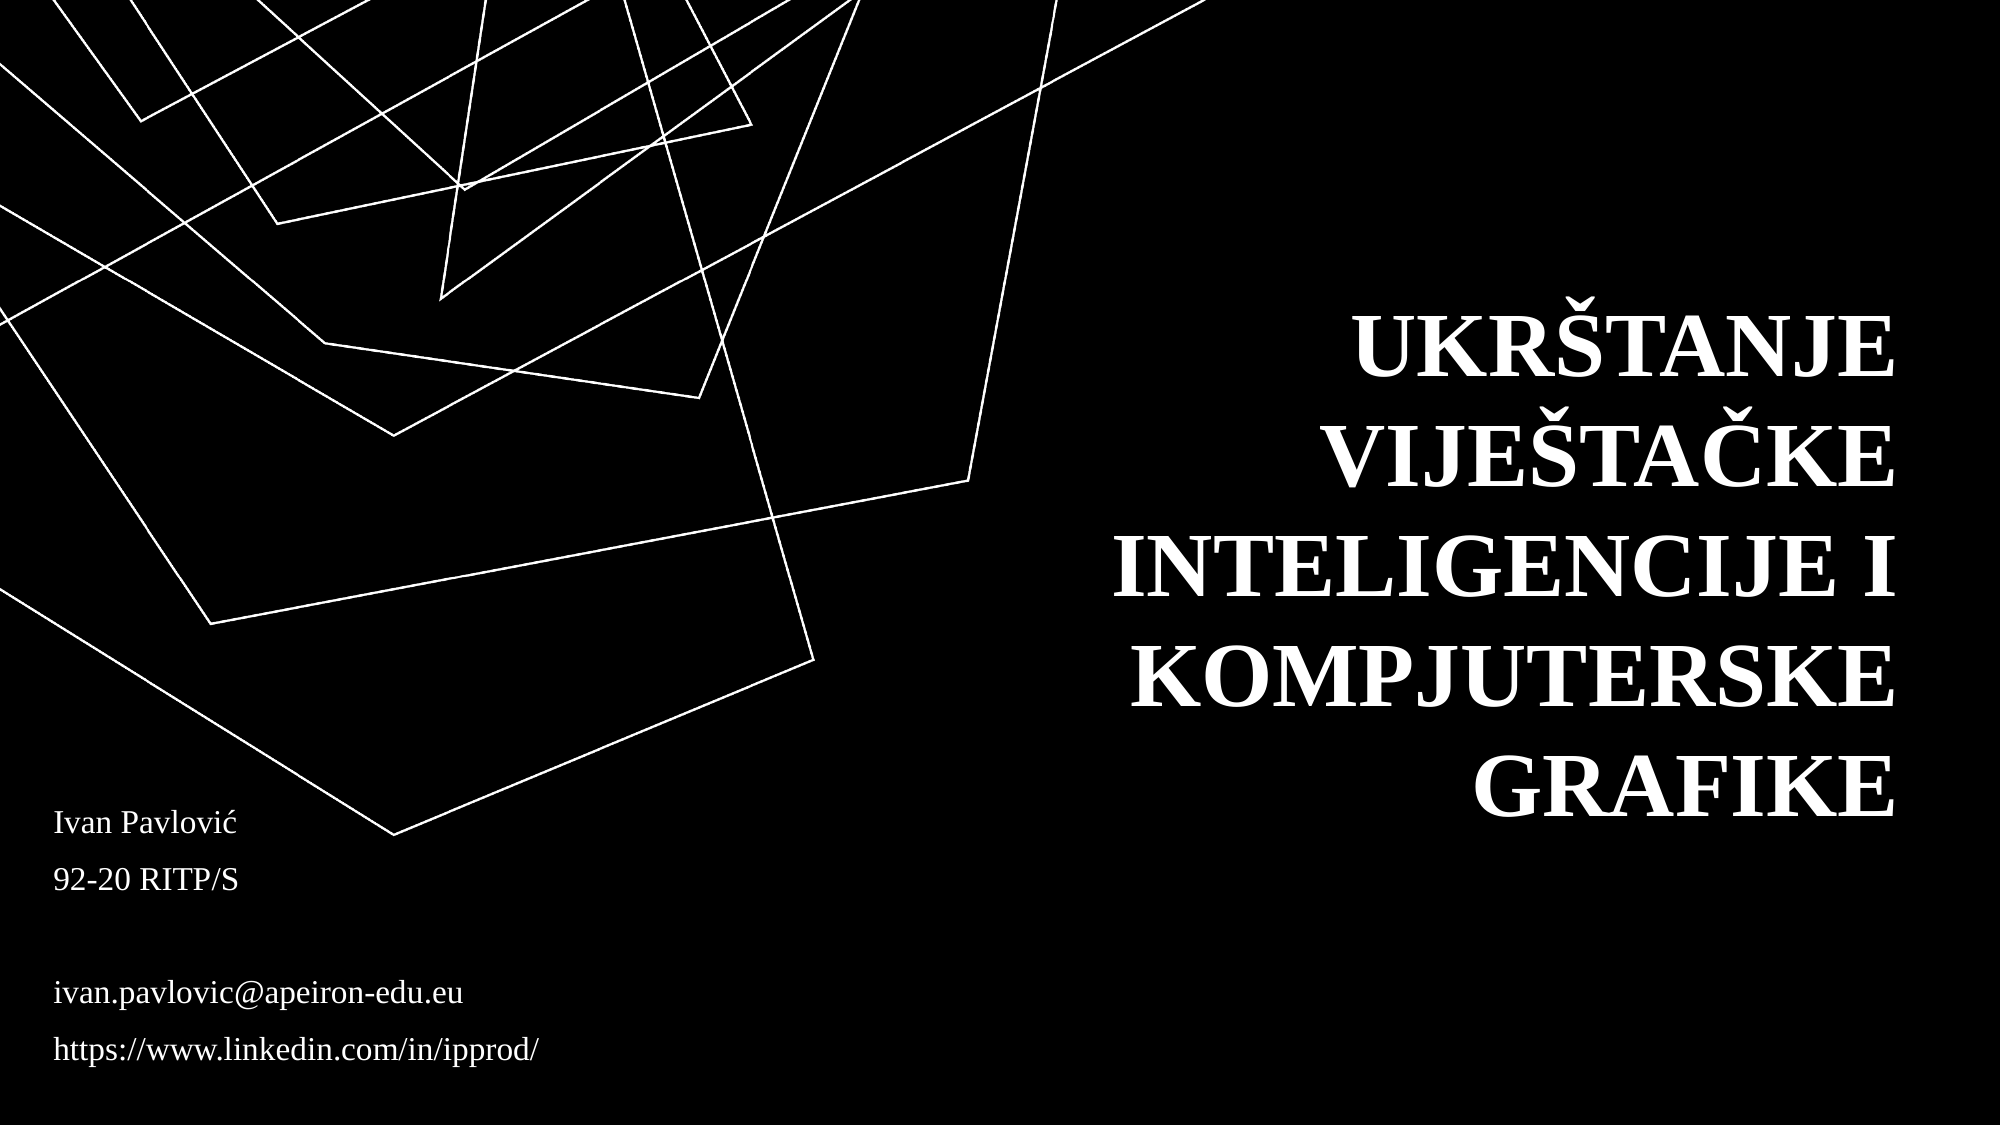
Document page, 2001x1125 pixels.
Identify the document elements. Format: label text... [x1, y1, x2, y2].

text_box UKRŠTANJE VIJEŠTAČKE INTELIGENCIJE I KOMPJUTERSKE GRAFIKE [861, 277, 1915, 842]
picture [0, 0, 1356, 873]
text_box Ivan Pavlović 92-20 RITP/S ivan.pavlovic@apeiron-edu.eu https://www.linkedin.com/in/ipprod/ [38, 797, 641, 1034]
